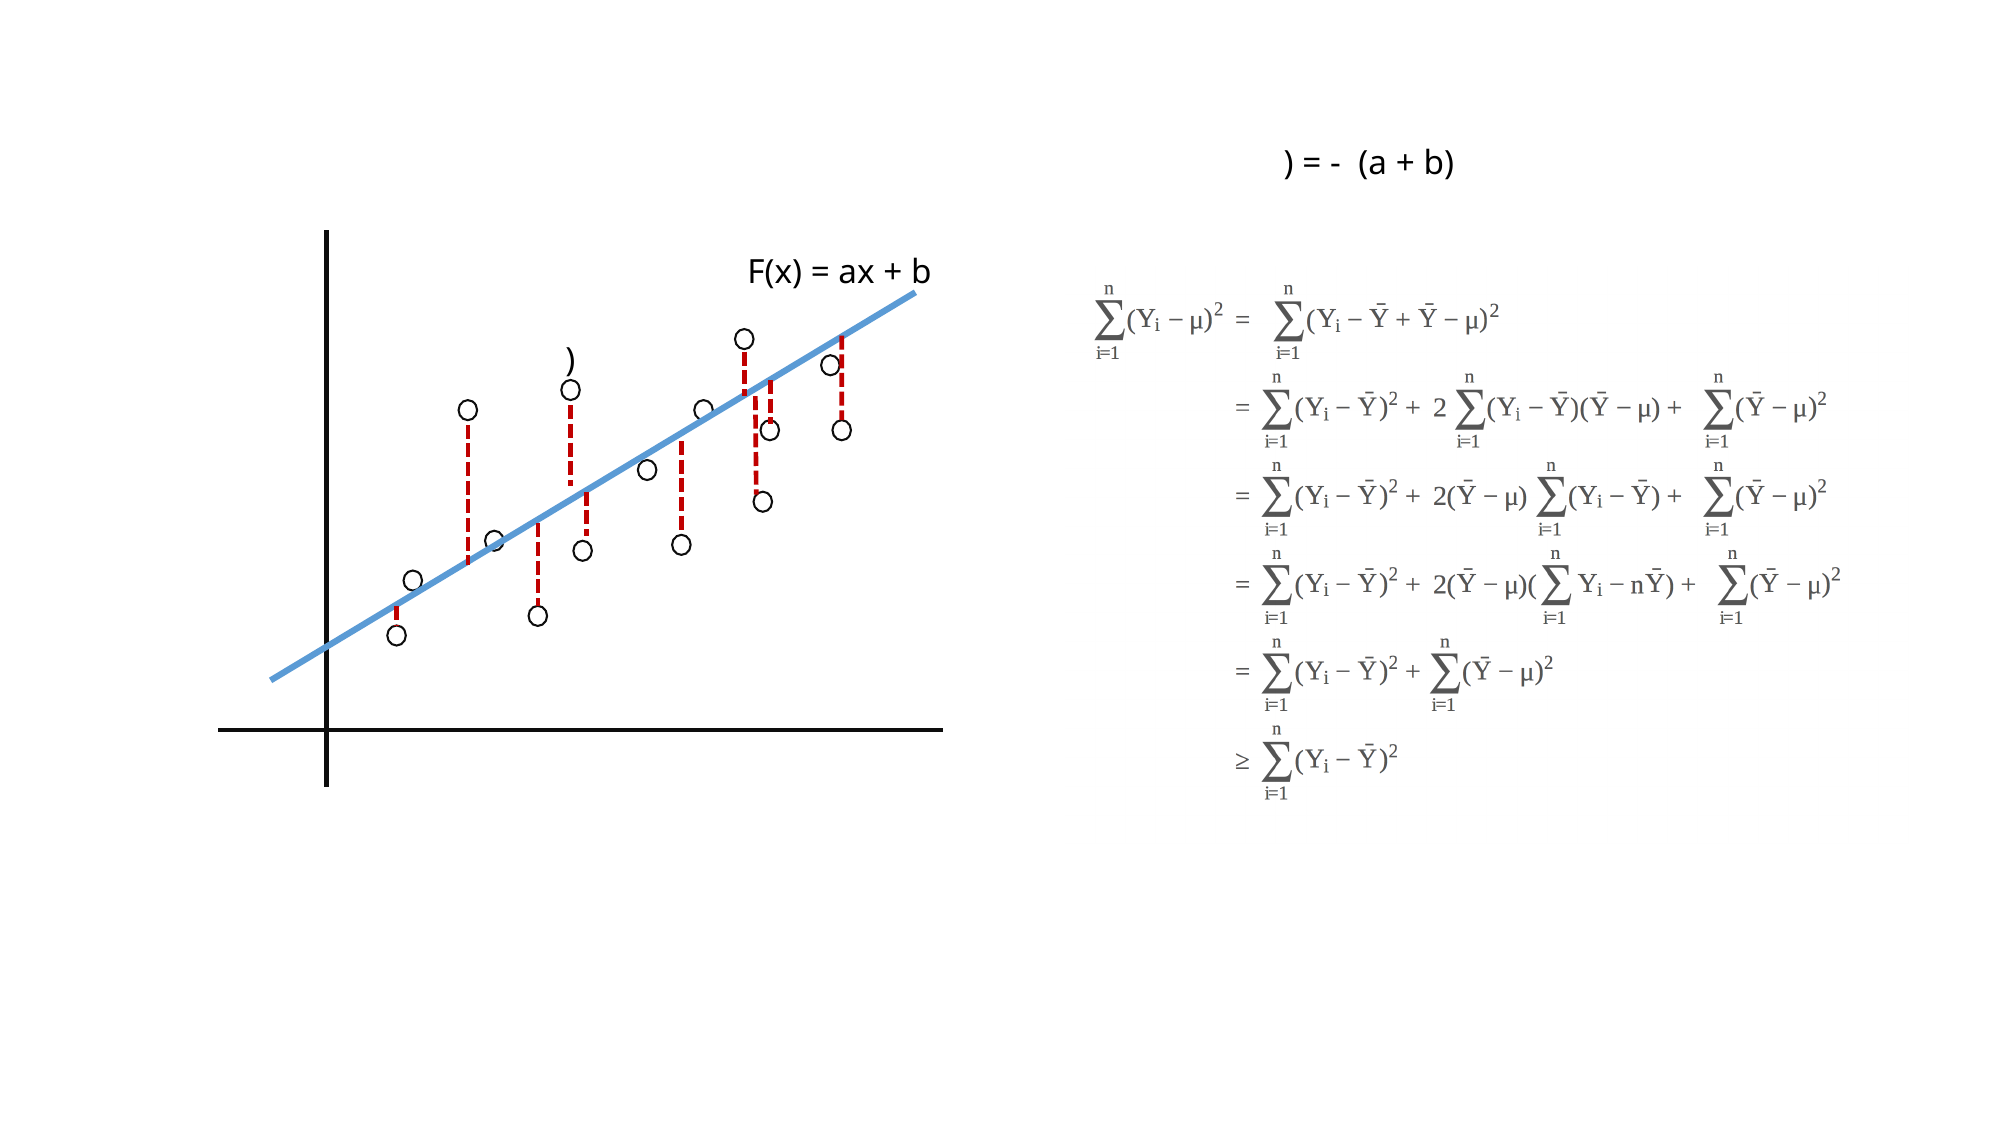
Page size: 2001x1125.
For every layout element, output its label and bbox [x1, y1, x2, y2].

text_box [270, 292, 916, 681]
picture [1065, 266, 1909, 844]
text_box [217, 230, 944, 788]
text_box [396, 335, 842, 626]
